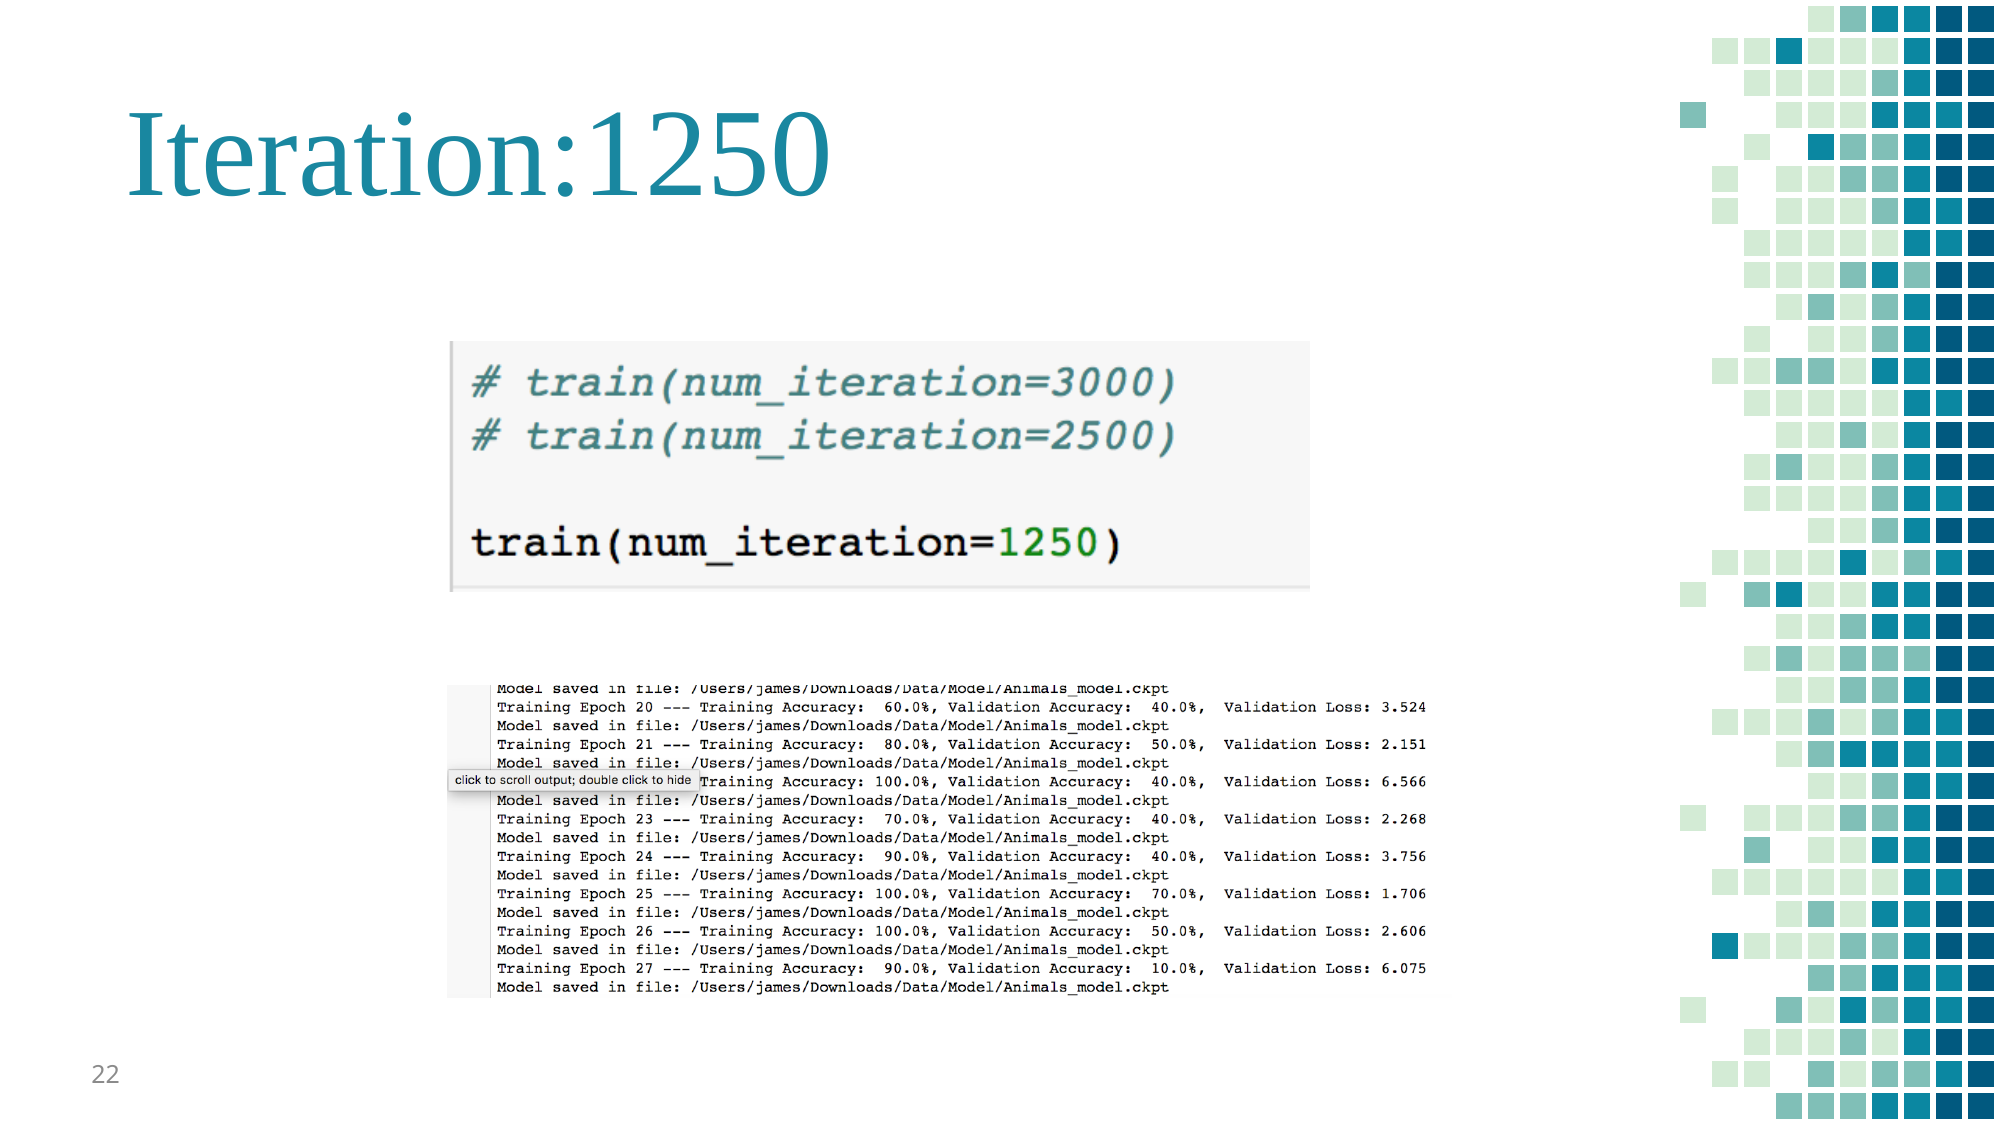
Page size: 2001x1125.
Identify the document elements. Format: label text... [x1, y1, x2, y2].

picture [447, 685, 1452, 998]
title Iteration:1250 [105, 54, 1584, 243]
picture [447, 341, 1310, 592]
slide_number 22 [20, 1032, 140, 1119]
